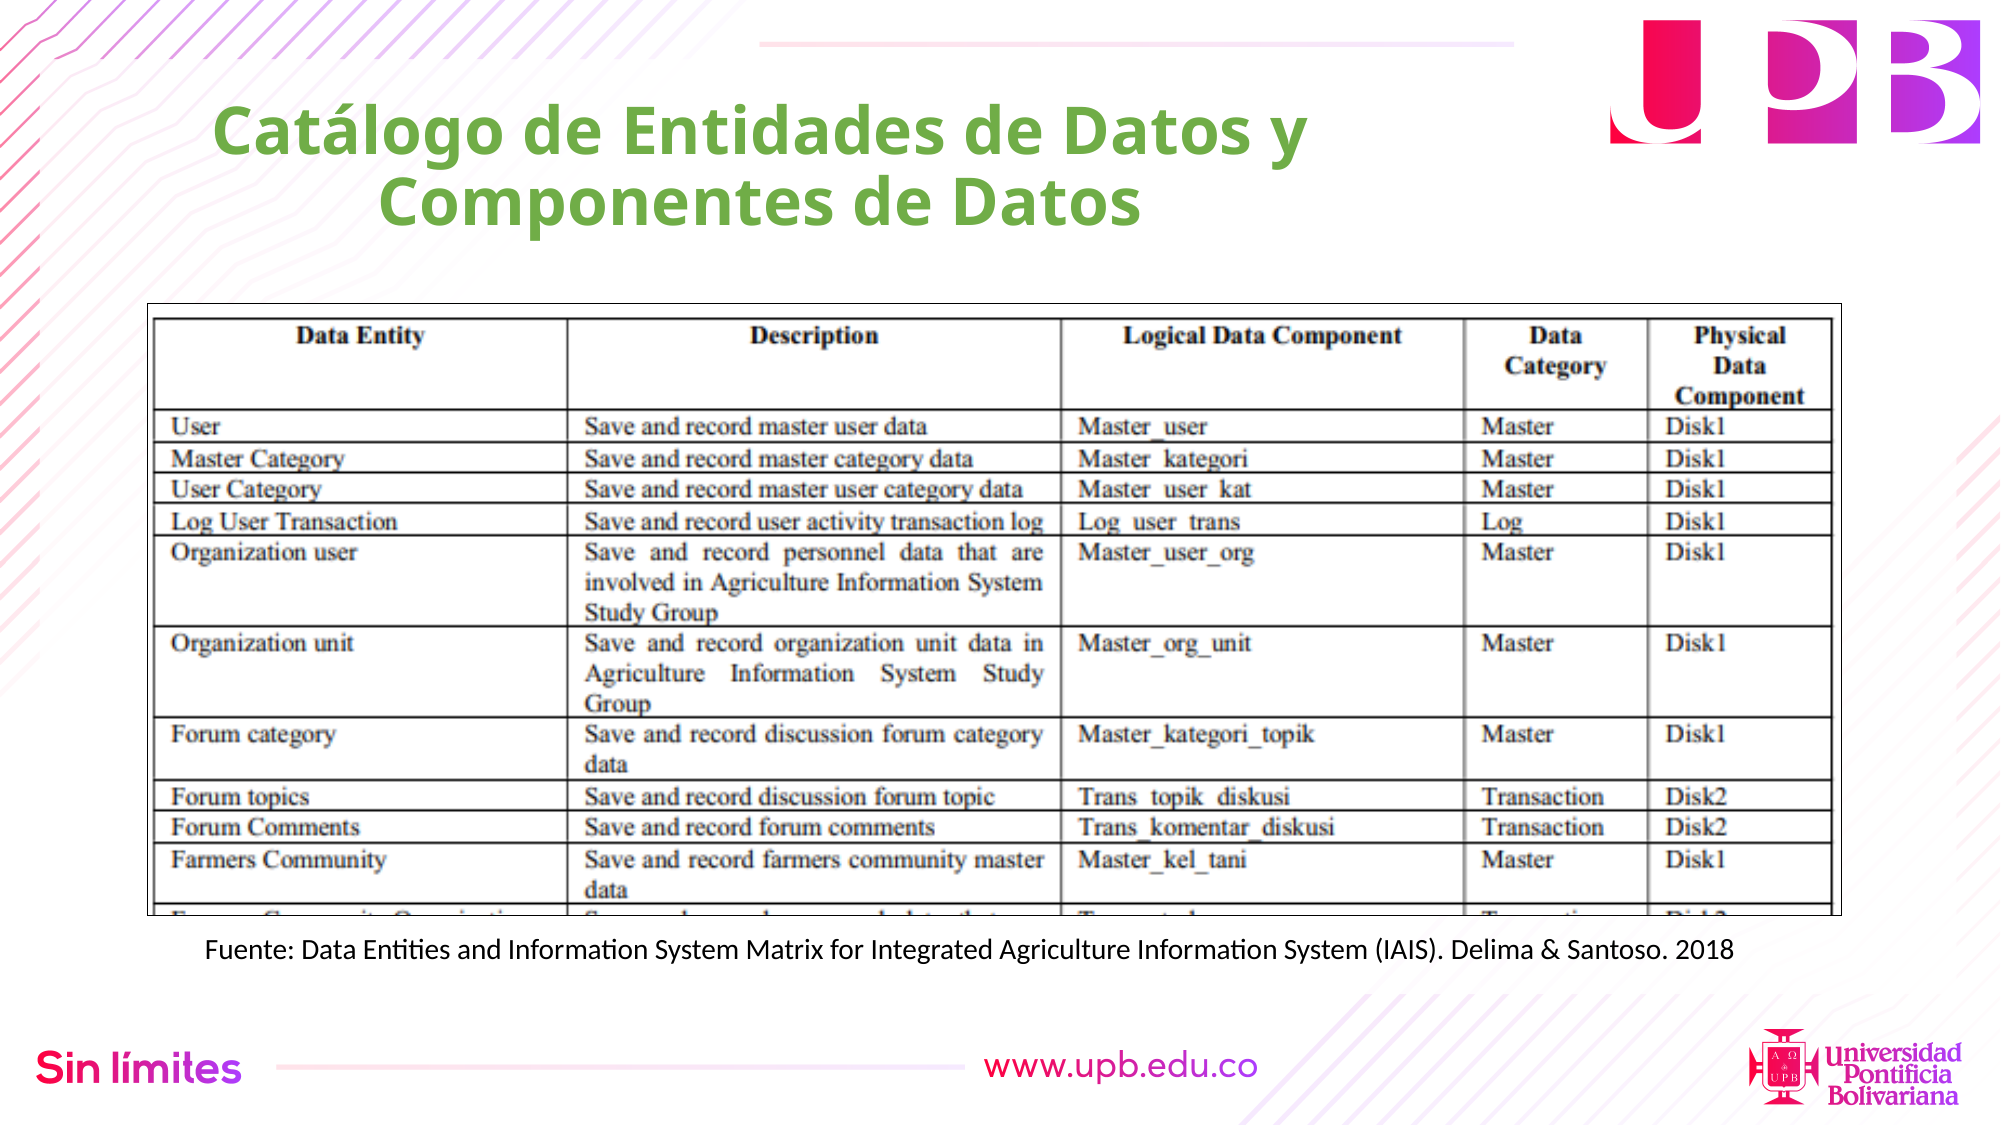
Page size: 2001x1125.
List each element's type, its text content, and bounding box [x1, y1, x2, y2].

text_box Catálogo de Entidades de Datos y Componentes de Datos [137, 59, 1384, 278]
text_box Fuente: Data Entities and Information System Matrix for Integrated Agriculture Information System (IAIS). Delima & Santoso. 2018 [190, 922, 1842, 973]
picture [0, 0, 2001, 1125]
